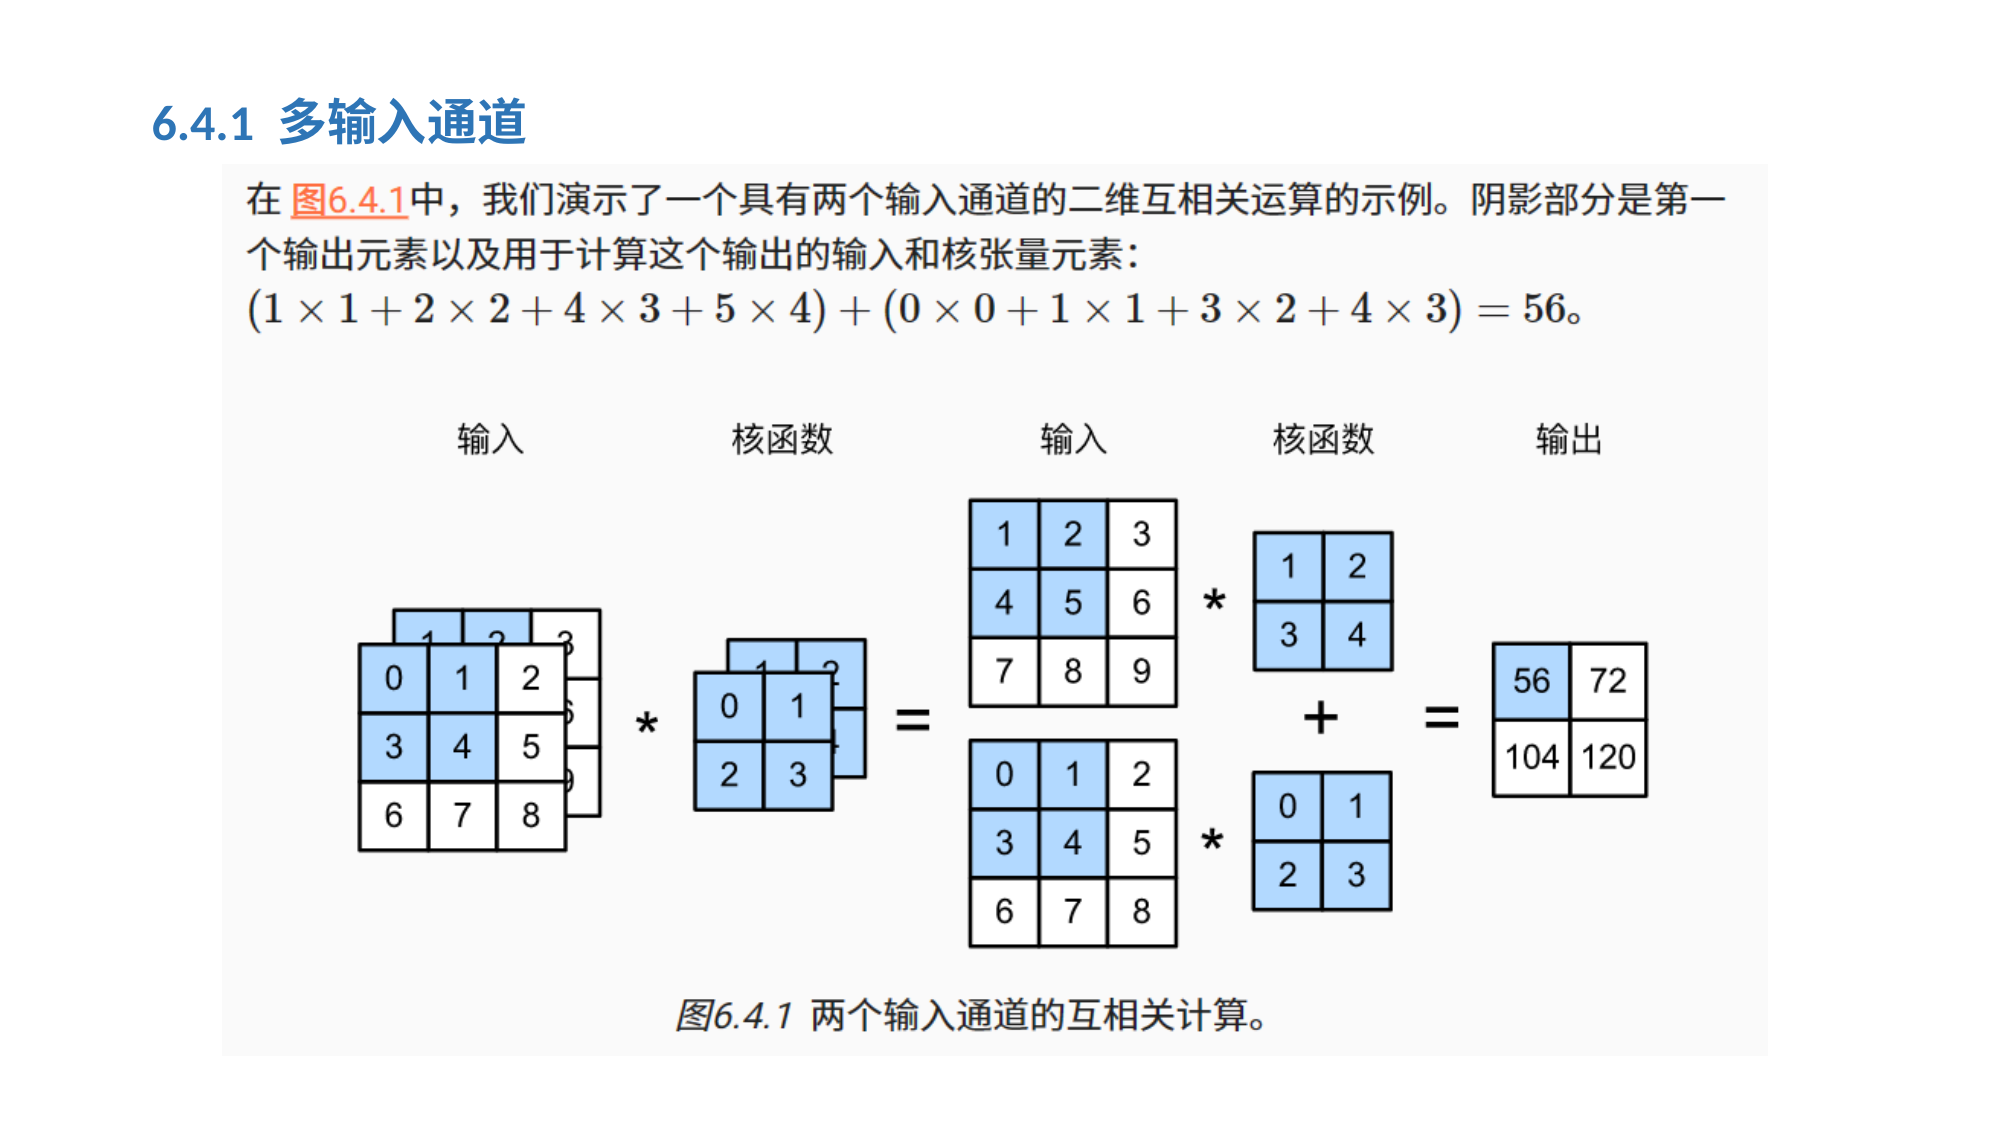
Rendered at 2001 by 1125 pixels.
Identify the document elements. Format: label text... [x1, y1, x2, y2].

picture [222, 164, 1768, 1056]
text_box 6.4.1 多输入通道 [136, 82, 1137, 158]
